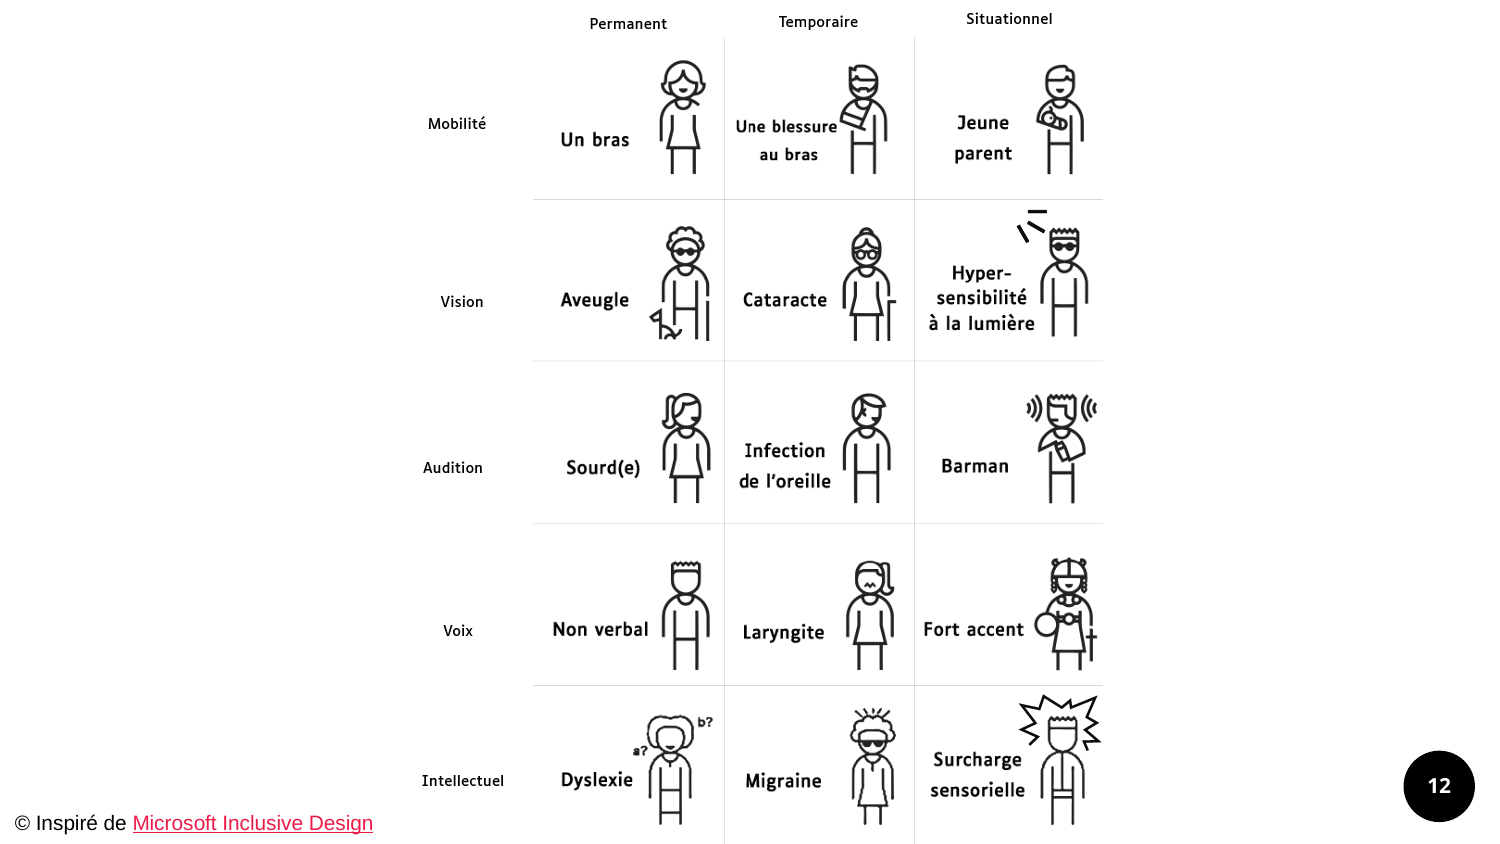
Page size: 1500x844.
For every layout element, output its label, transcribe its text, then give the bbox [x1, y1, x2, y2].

picture [397, 0, 1103, 844]
slide_number 12 [1403, 750, 1475, 823]
text_box © Inspiré de Microsoft Inclusive Design [0, 801, 392, 842]
